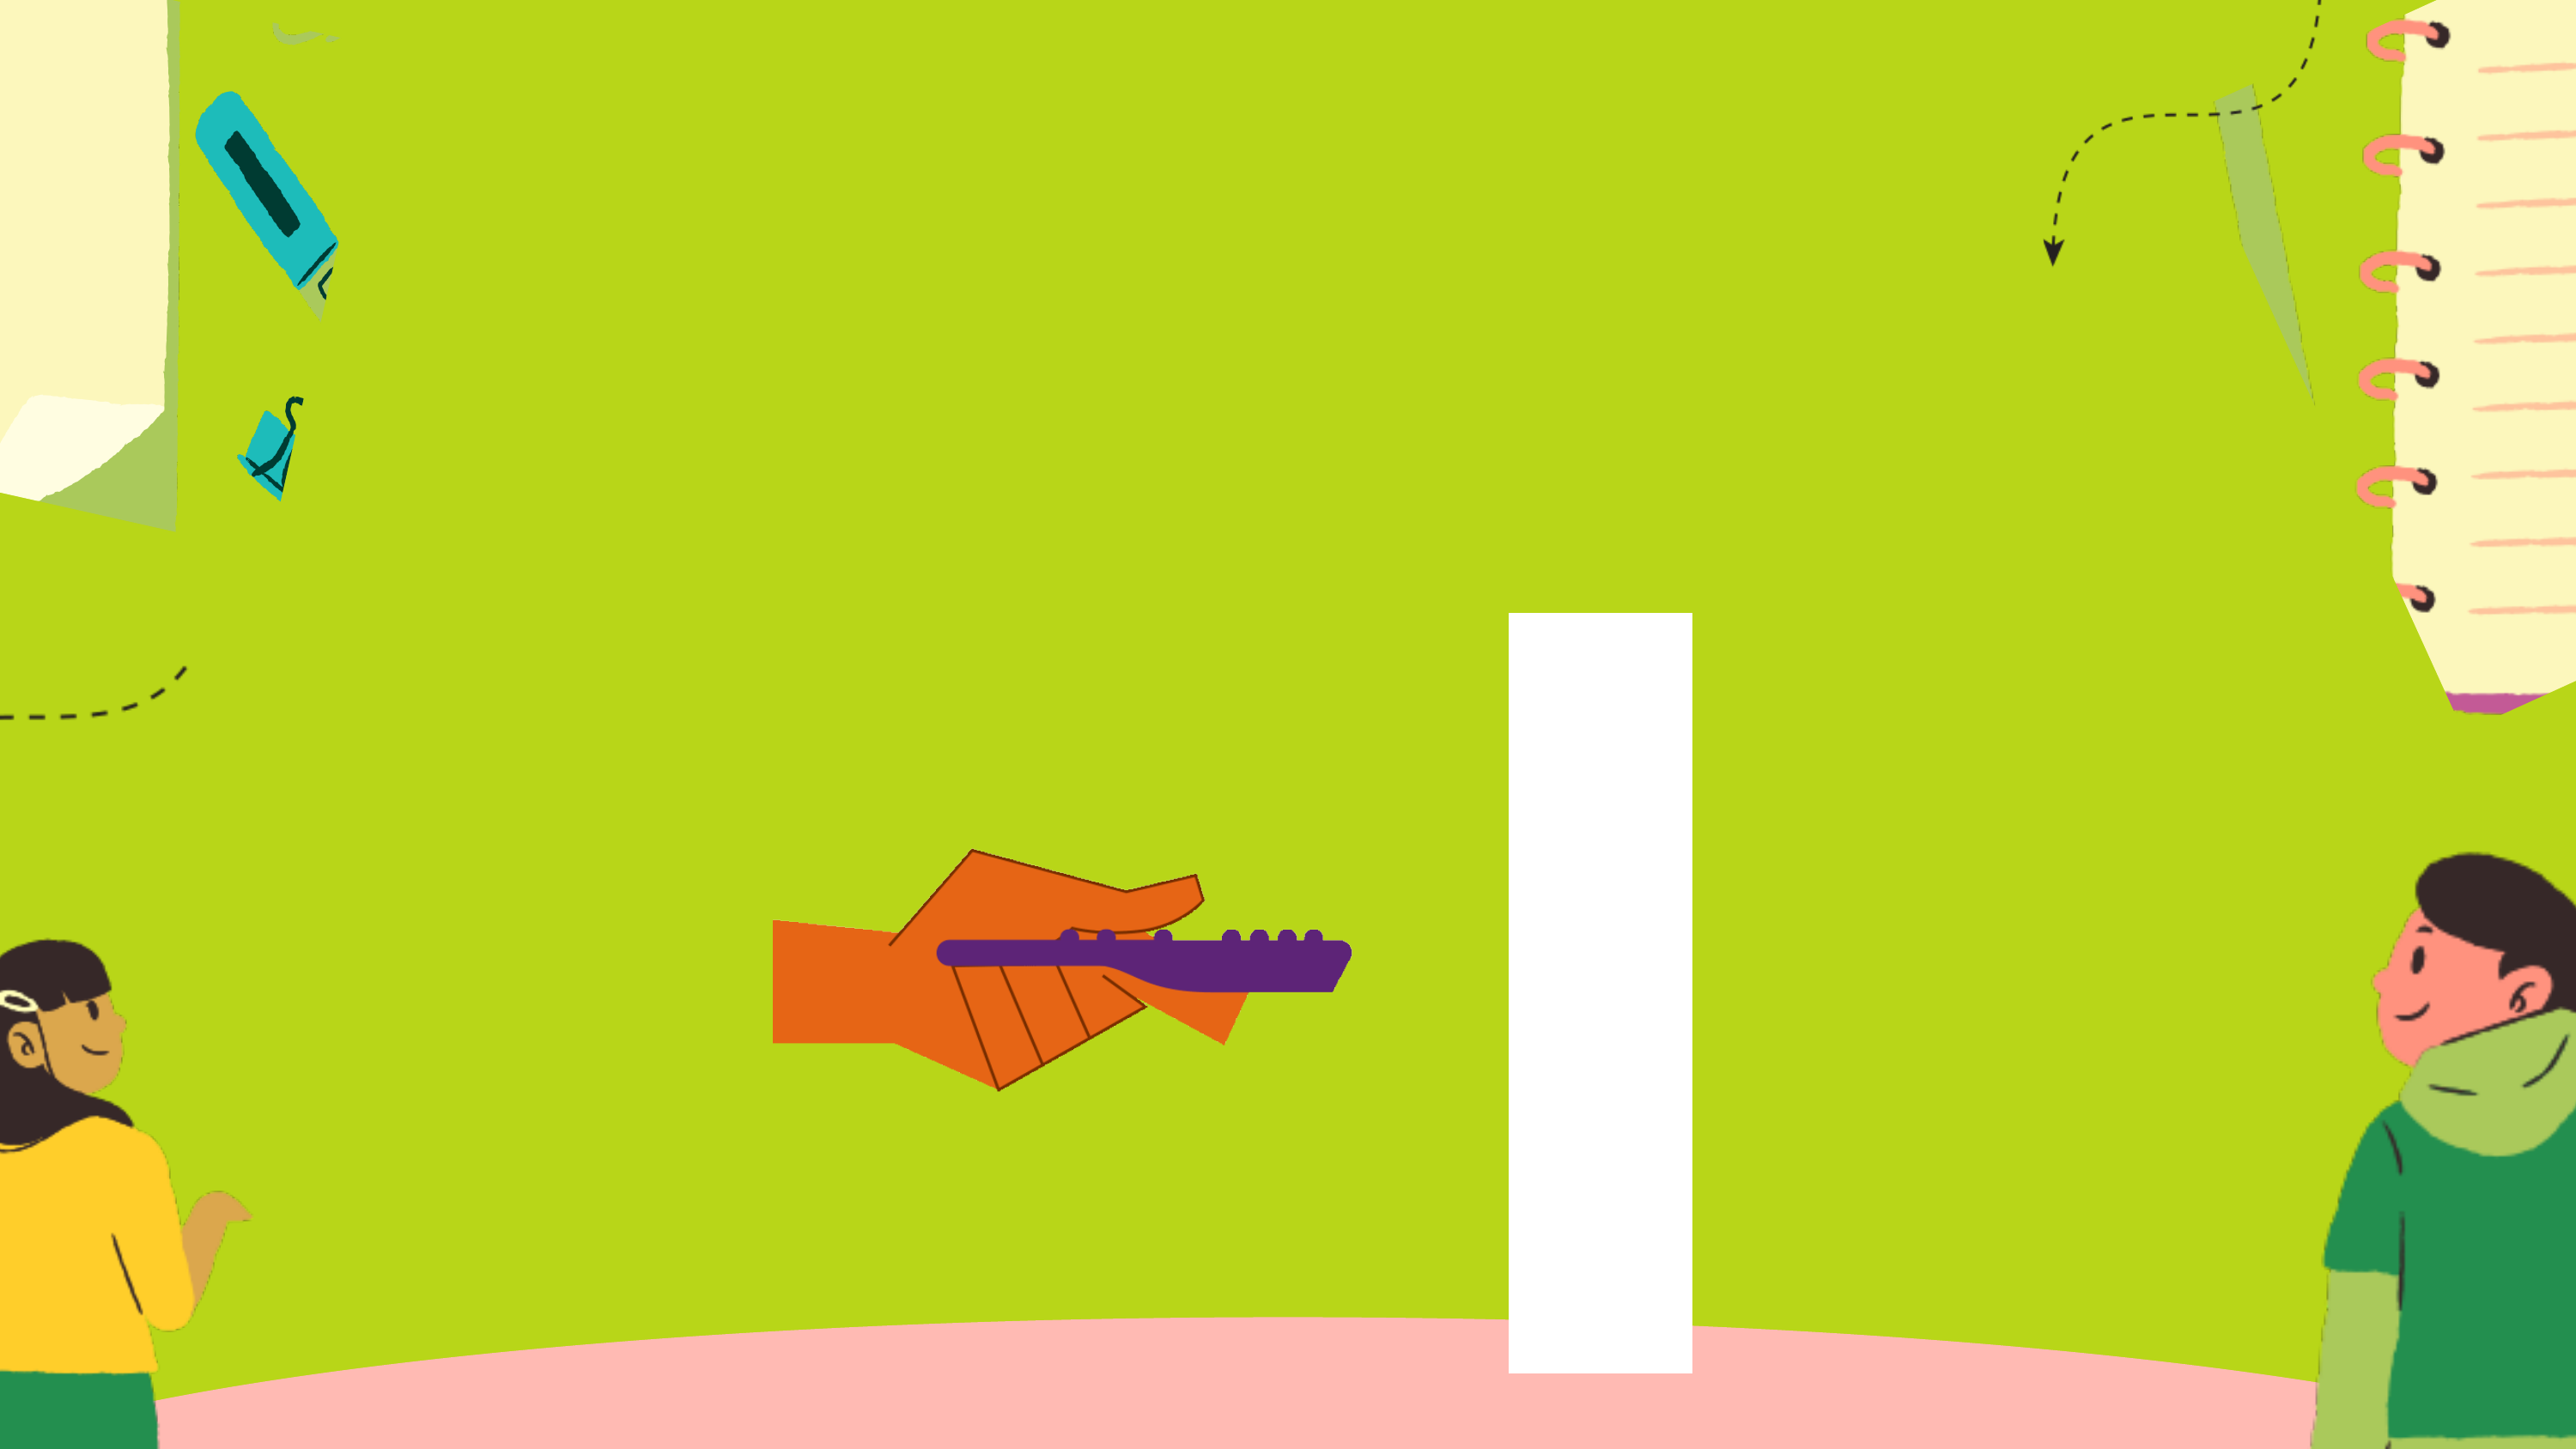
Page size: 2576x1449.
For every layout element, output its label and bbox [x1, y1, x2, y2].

text_box [0, 1317, 2576, 1449]
picture [1509, 613, 1692, 1374]
text_box [2295, 613, 2576, 1313]
text_box [0, 522, 224, 926]
picture [773, 756, 1474, 1174]
text_box [2251, 0, 2576, 613]
text_box [0, 769, 254, 1313]
text_box [0, 0, 383, 553]
text_box [2043, 0, 2323, 268]
